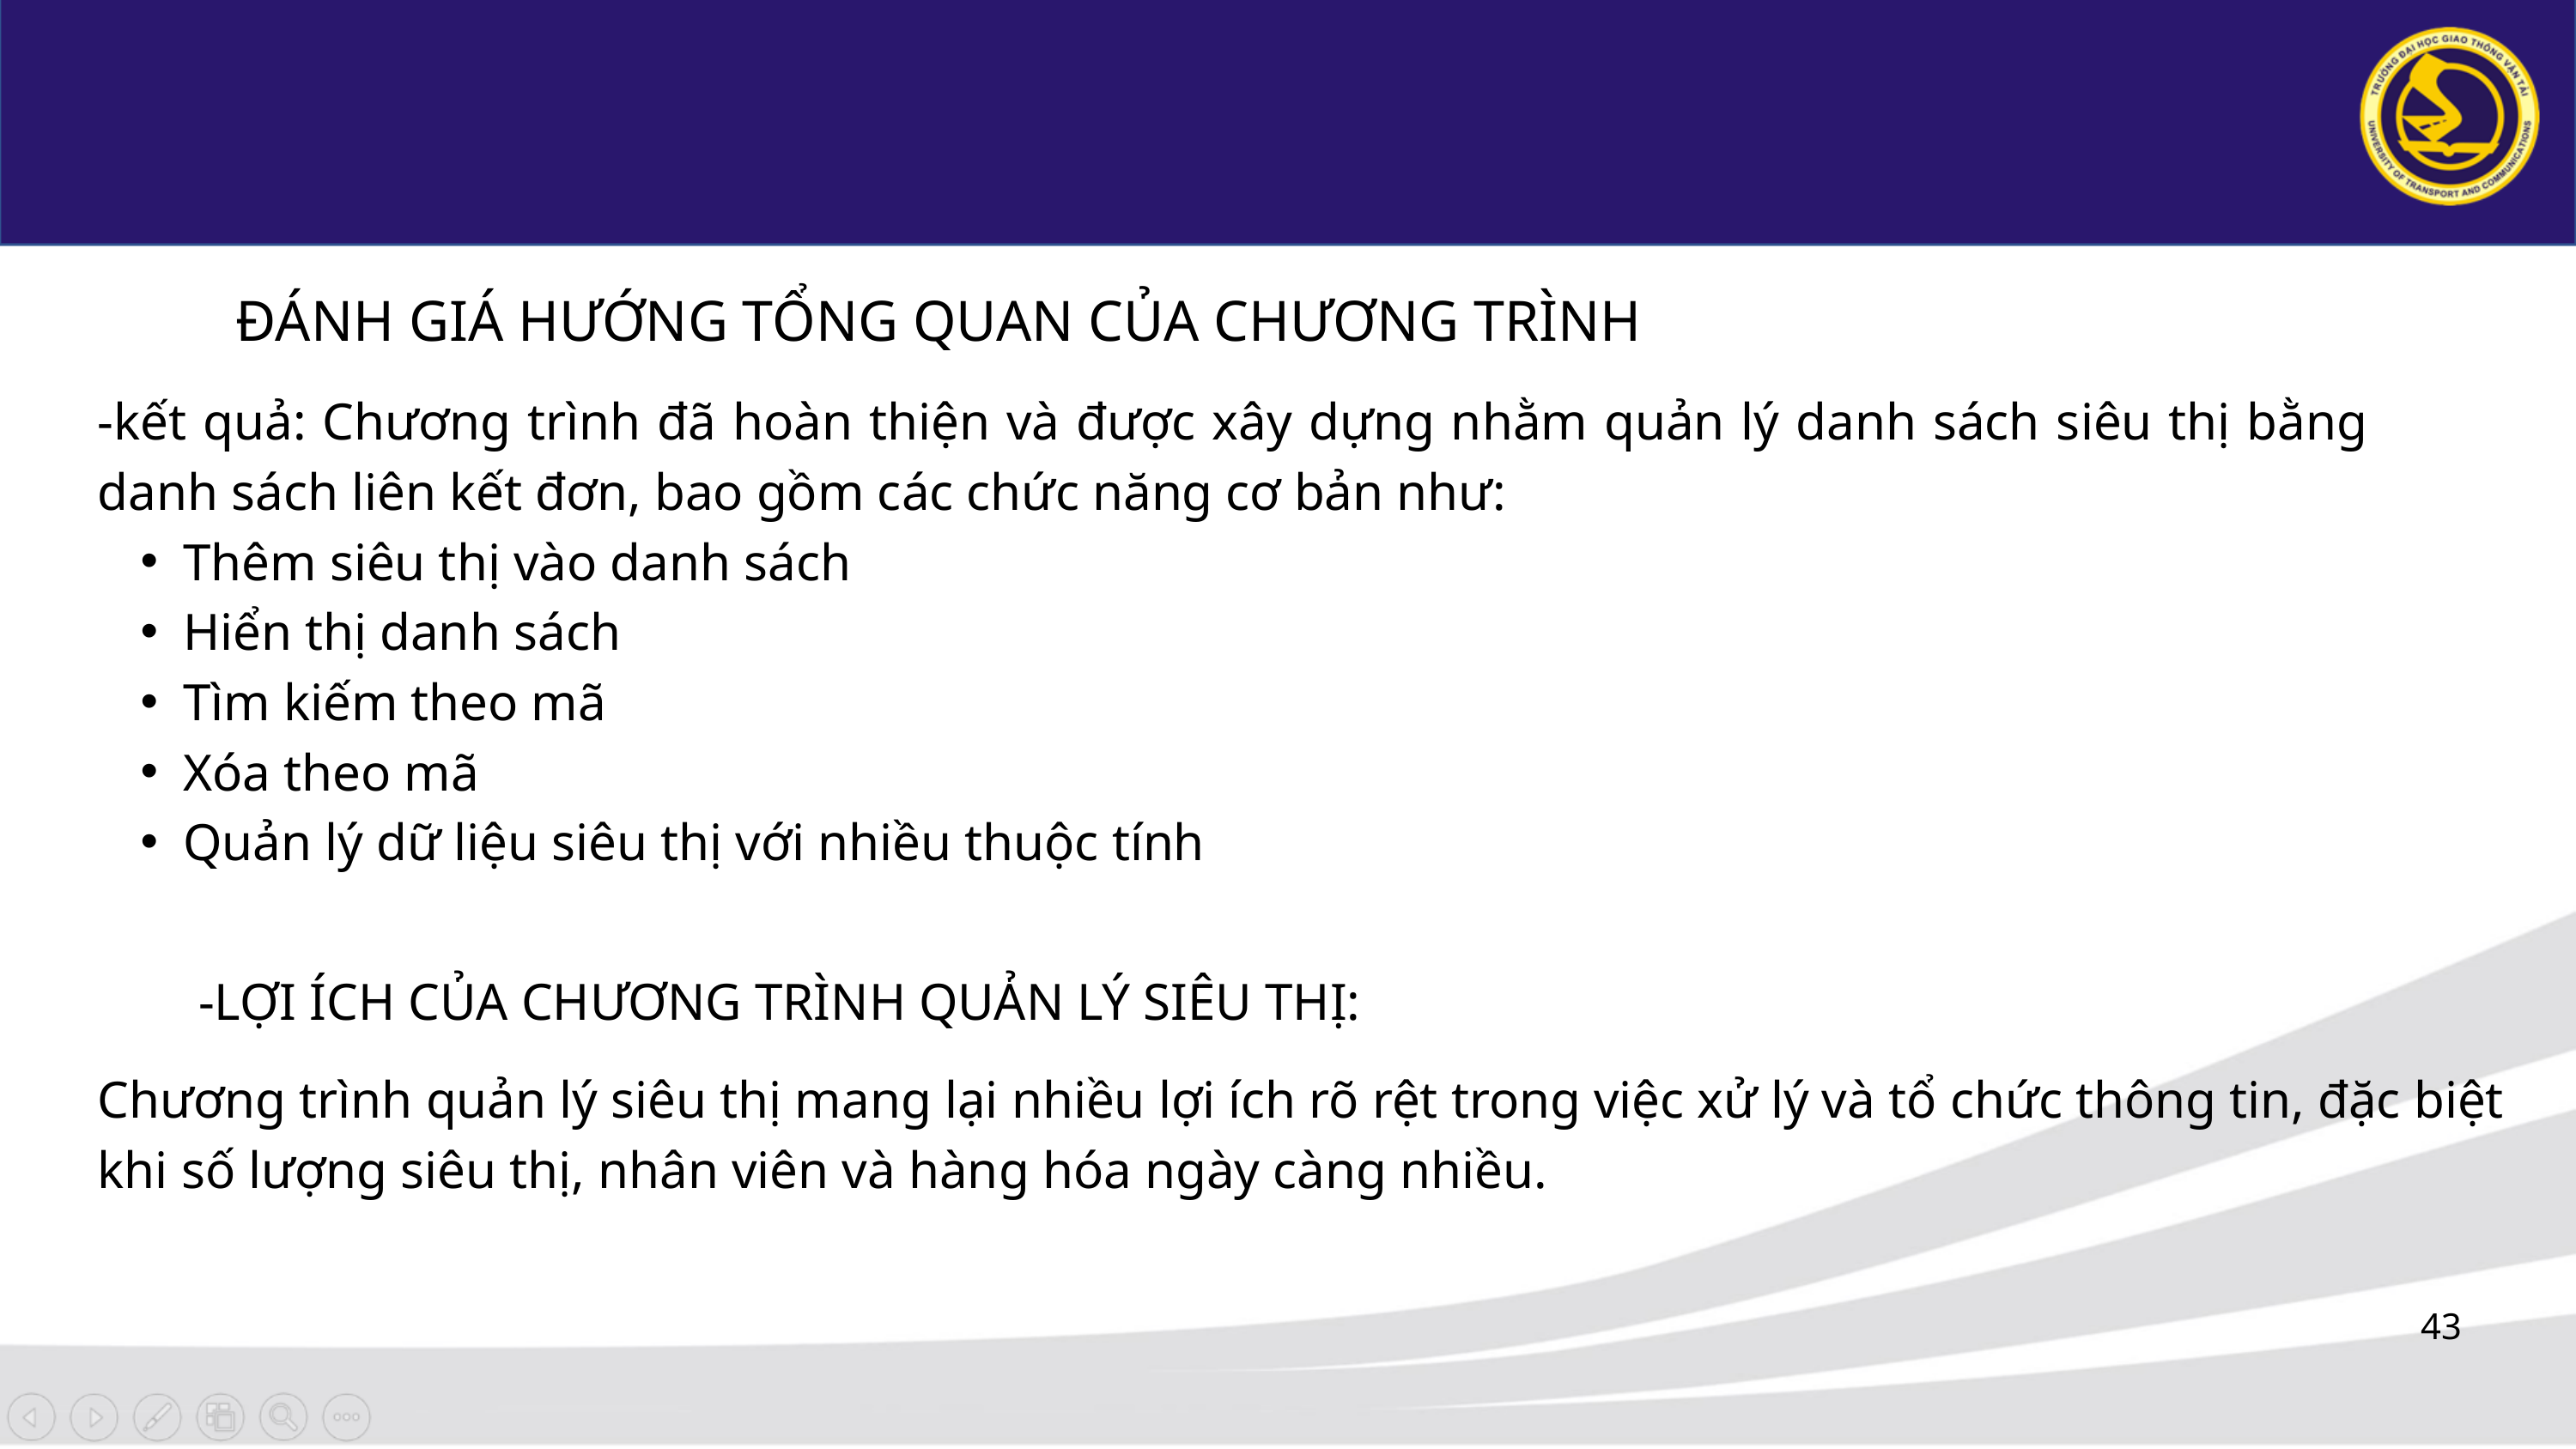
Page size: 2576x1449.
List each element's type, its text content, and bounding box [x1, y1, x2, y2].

text_box 43 [2421, 1296, 2463, 1348]
text_box -LỢI ÍCH CỦA CHƯƠNG TRÌNH QUẢN LÝ SIÊU THỊ: [72, 960, 1487, 1030]
text_box -kết quả: Chương trình đã hoàn thiện và được xây dựng nhằm quản lý danh sách siêu thị bằng danh sách liên kết đơn, bao gồm các chức năng cơ bản như: Thêm siêu thị vào danh sách Hiển thị danh sách Tìm kiếm theo mã Xóa theo mã Quản lý dữ liệu siêu thị với nhiều thuộc tính [97, 379, 2368, 871]
text_box Chương trình quản lý siêu thị mang lại nhiều lợi ích rõ rệt trong việc xử lý và tổ chức thông tin, đặc biệt khi số lượng siêu thị, nhân viên và hàng hóa ngày càng nhiều. [97, 1058, 2576, 1198]
text_box [0, 0, 2576, 1449]
text_box ĐÁNH GIÁ HƯỚNG TỔNG QUAN CỦA CHƯƠNG TRÌNH [97, 275, 1781, 353]
